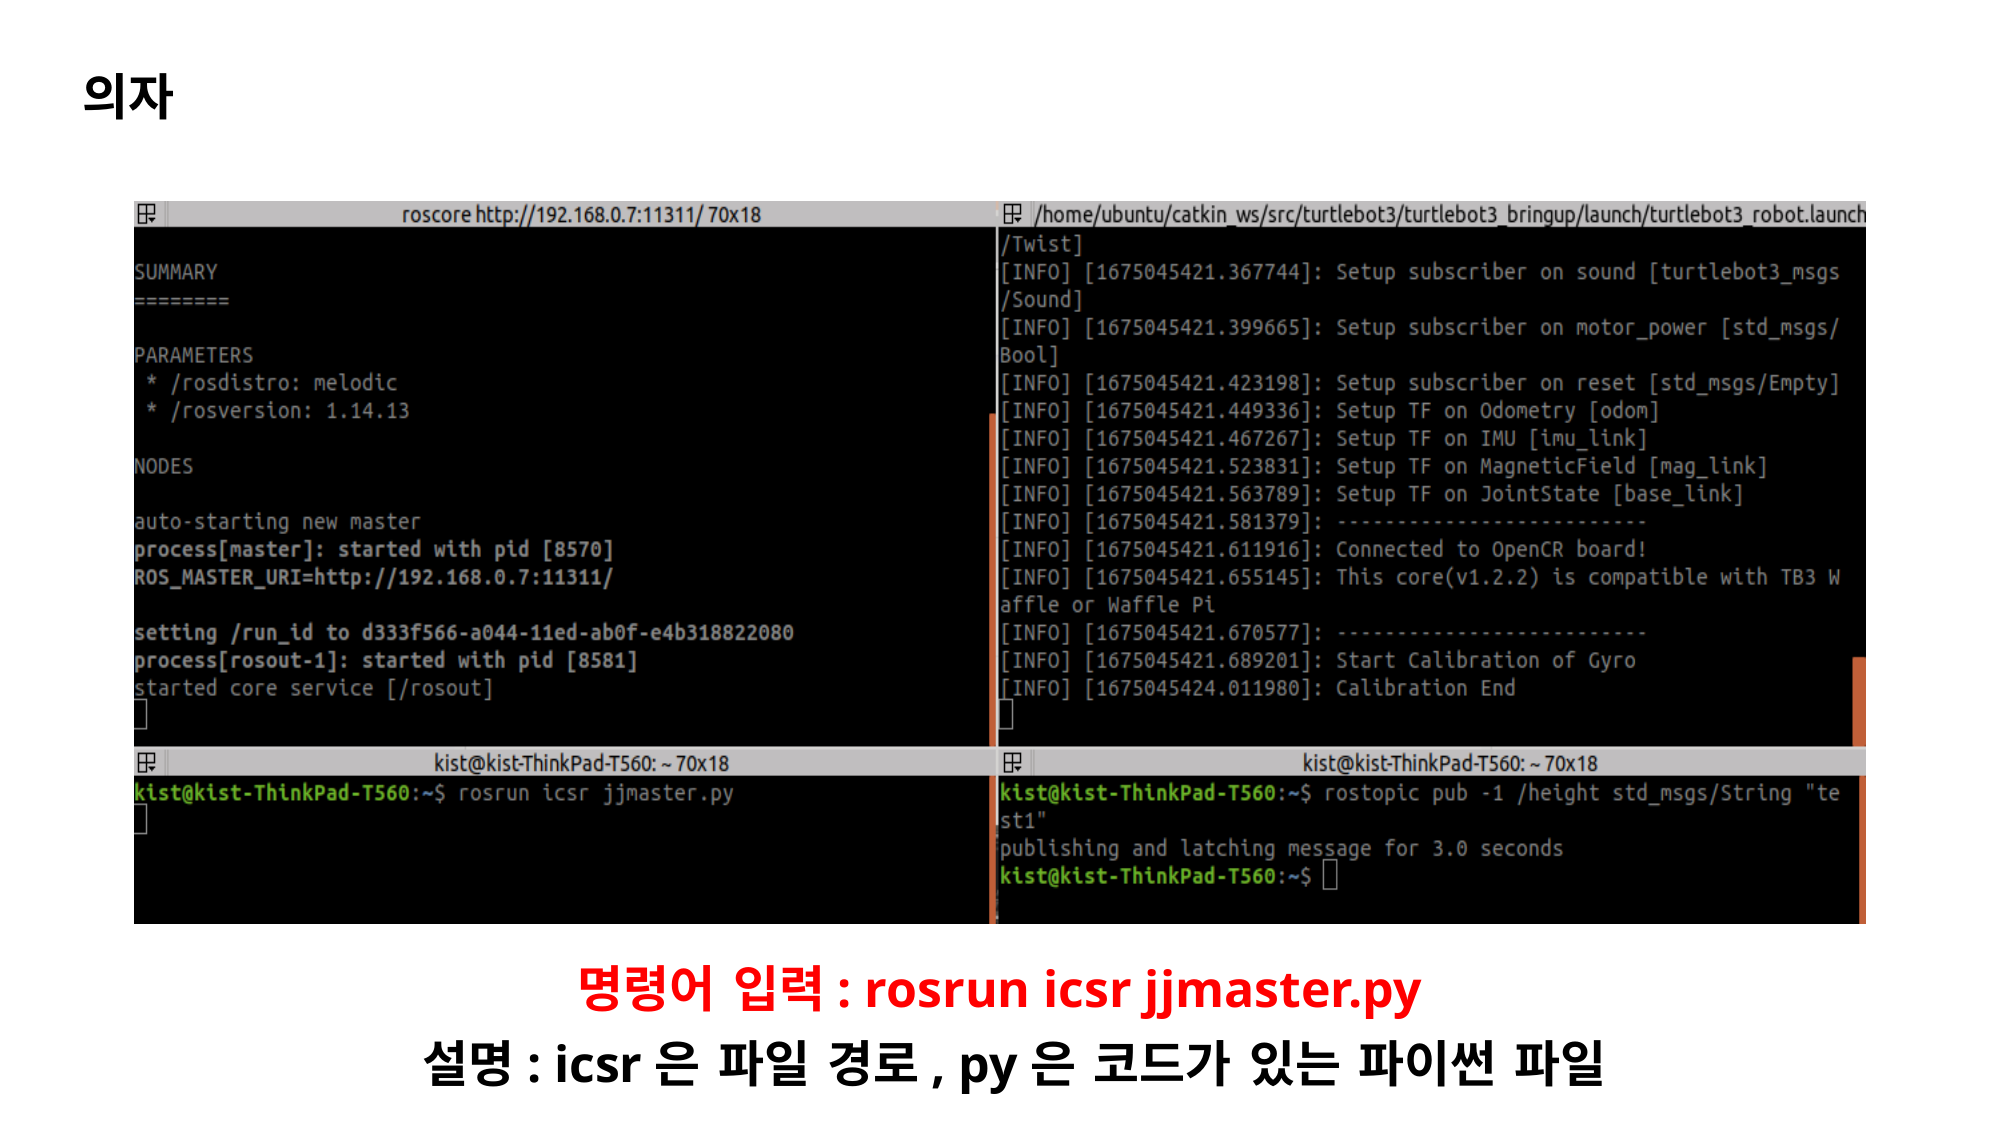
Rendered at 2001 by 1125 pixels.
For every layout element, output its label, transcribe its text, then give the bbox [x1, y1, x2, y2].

text_box 명령어 입력: rosrun icsr jjmaster.py 설명: icsr은 파일 경로, py은 코드가 있는 파이썬 파일 [249, 956, 1750, 1125]
picture [134, 200, 1866, 924]
text_box 의자 [37, 65, 1362, 337]
